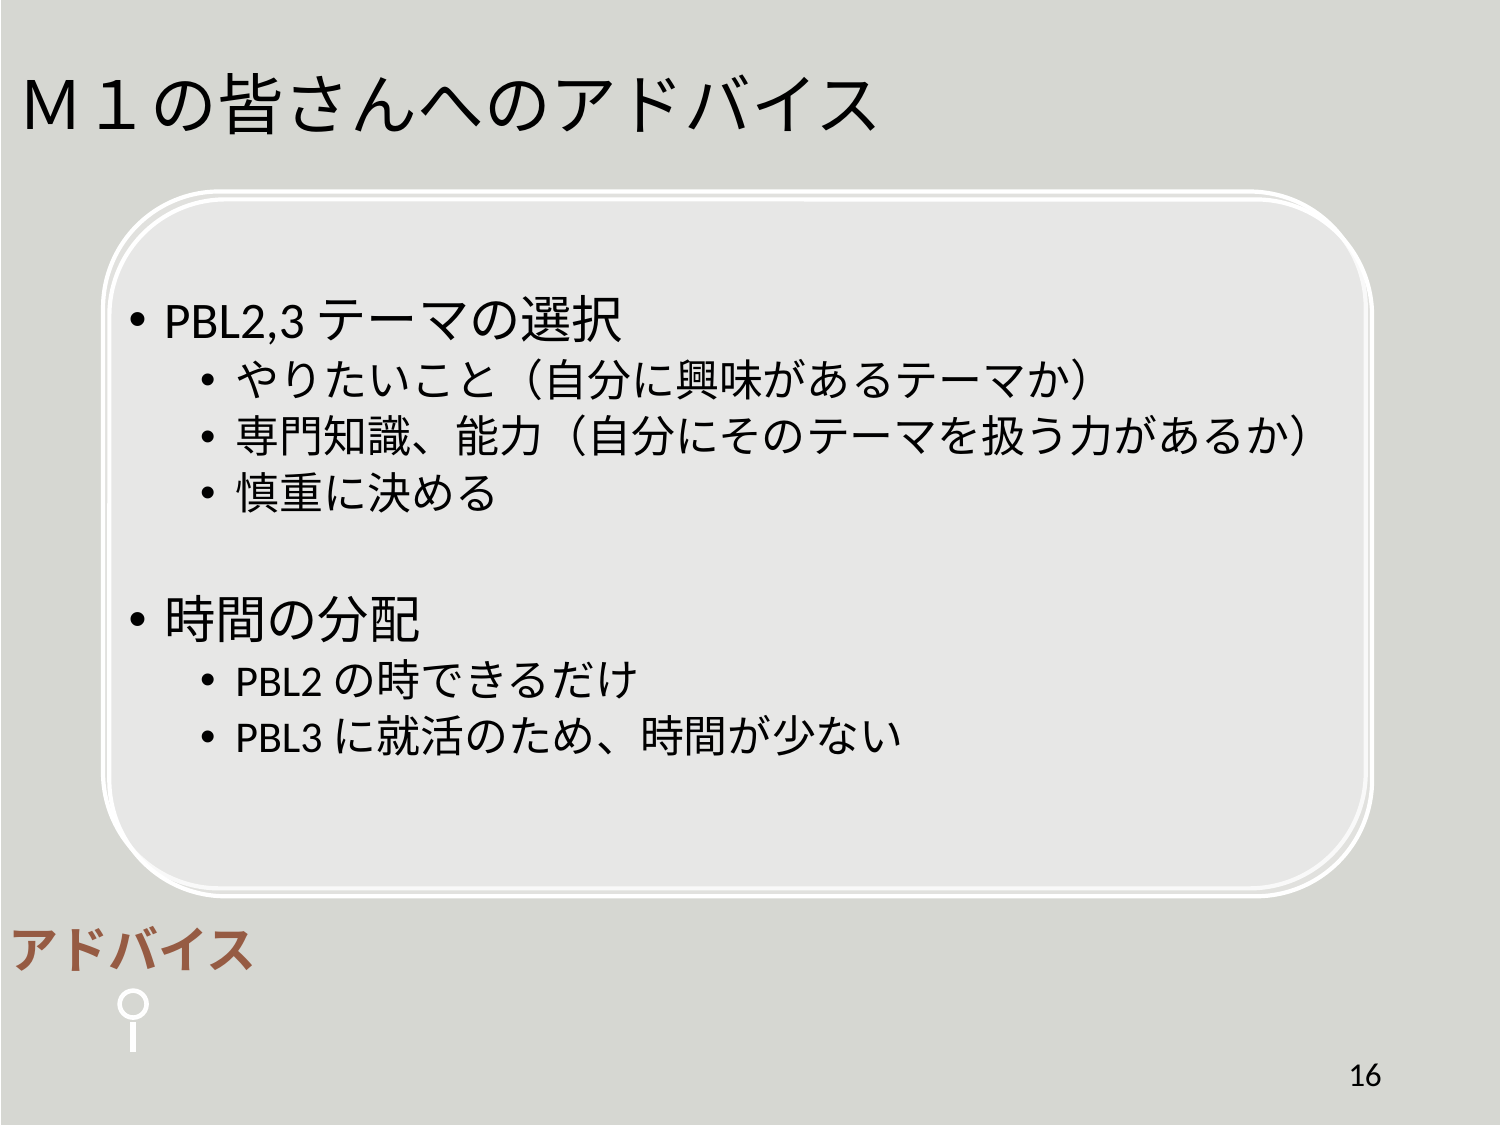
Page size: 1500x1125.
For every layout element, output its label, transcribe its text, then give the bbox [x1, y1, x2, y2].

text_box アドバイス [0, 910, 272, 986]
slide_number 16 [1059, 1042, 1397, 1103]
text_box [1, 0, 1500, 1125]
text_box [103, 191, 1373, 897]
text_box Ｍ１の皆さんへのアドバイス [2, 55, 898, 150]
text_box [117, 988, 149, 1020]
